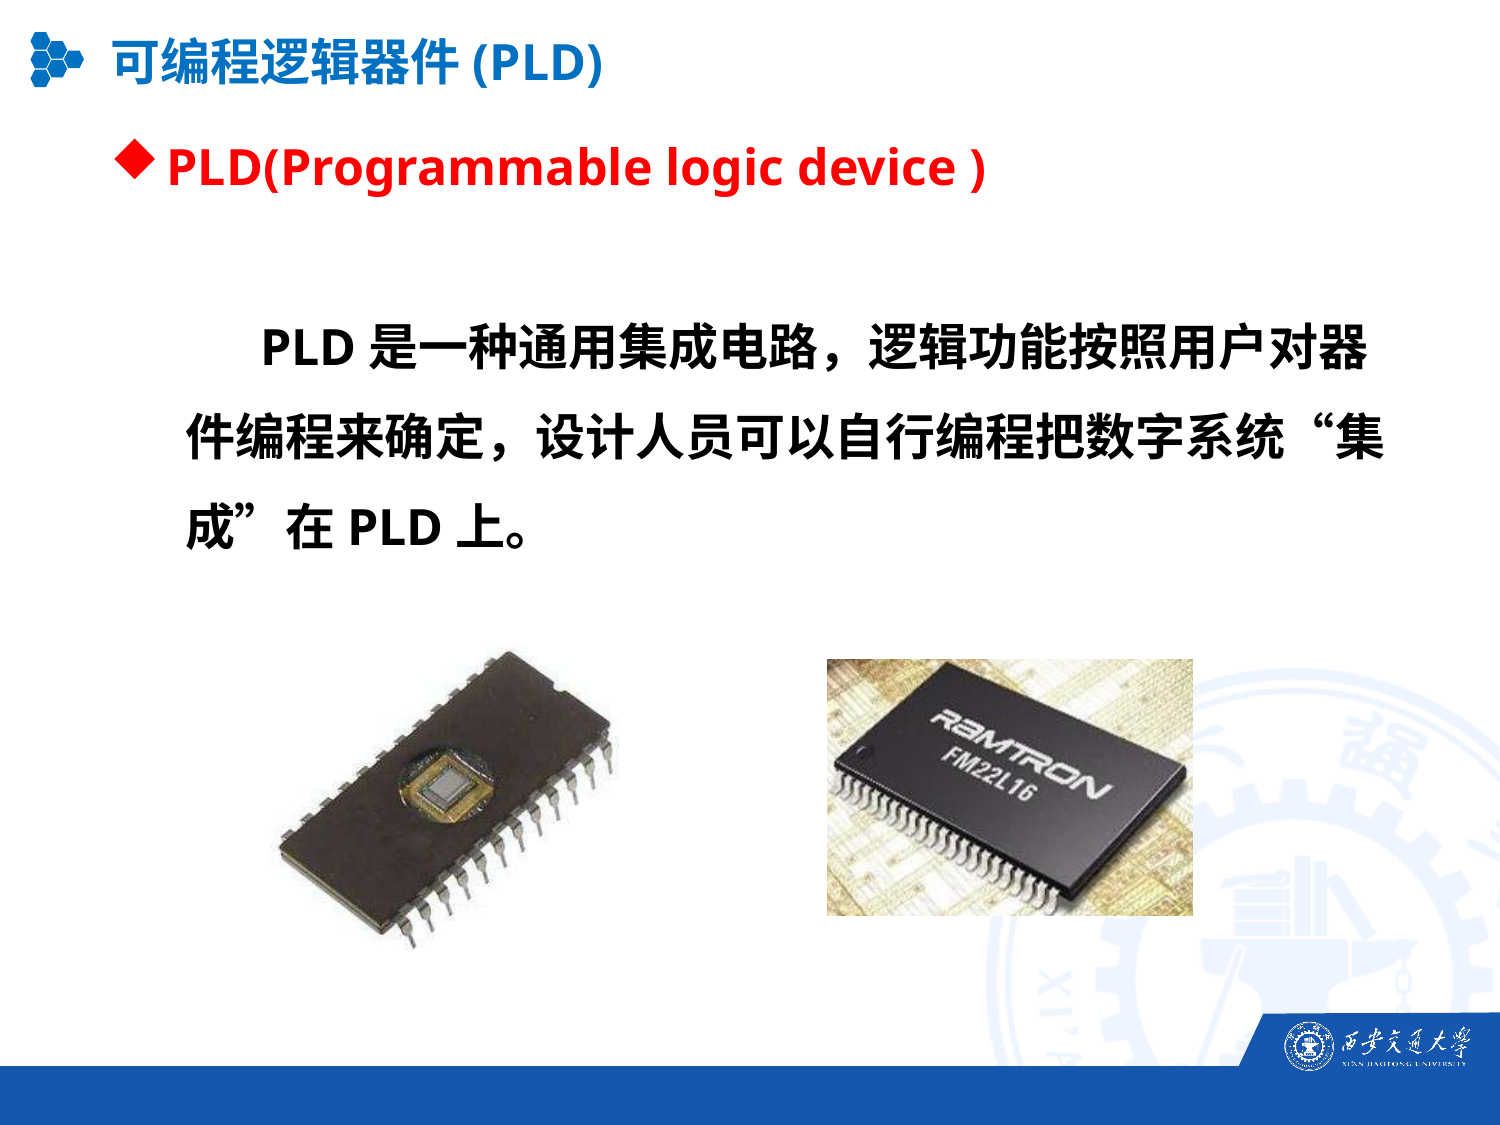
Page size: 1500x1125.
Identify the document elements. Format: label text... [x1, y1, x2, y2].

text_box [267, 644, 1194, 951]
text_box 可编程逻辑器件(PLD) [95, 22, 619, 98]
text_box PLD(Programmable logic device ) PLD是一种通用集成电路，逻辑功能按照用户对器件编程来确定，设计人员可以自行编程把数字系统“集成”在PLD上。 [95, 98, 1403, 564]
